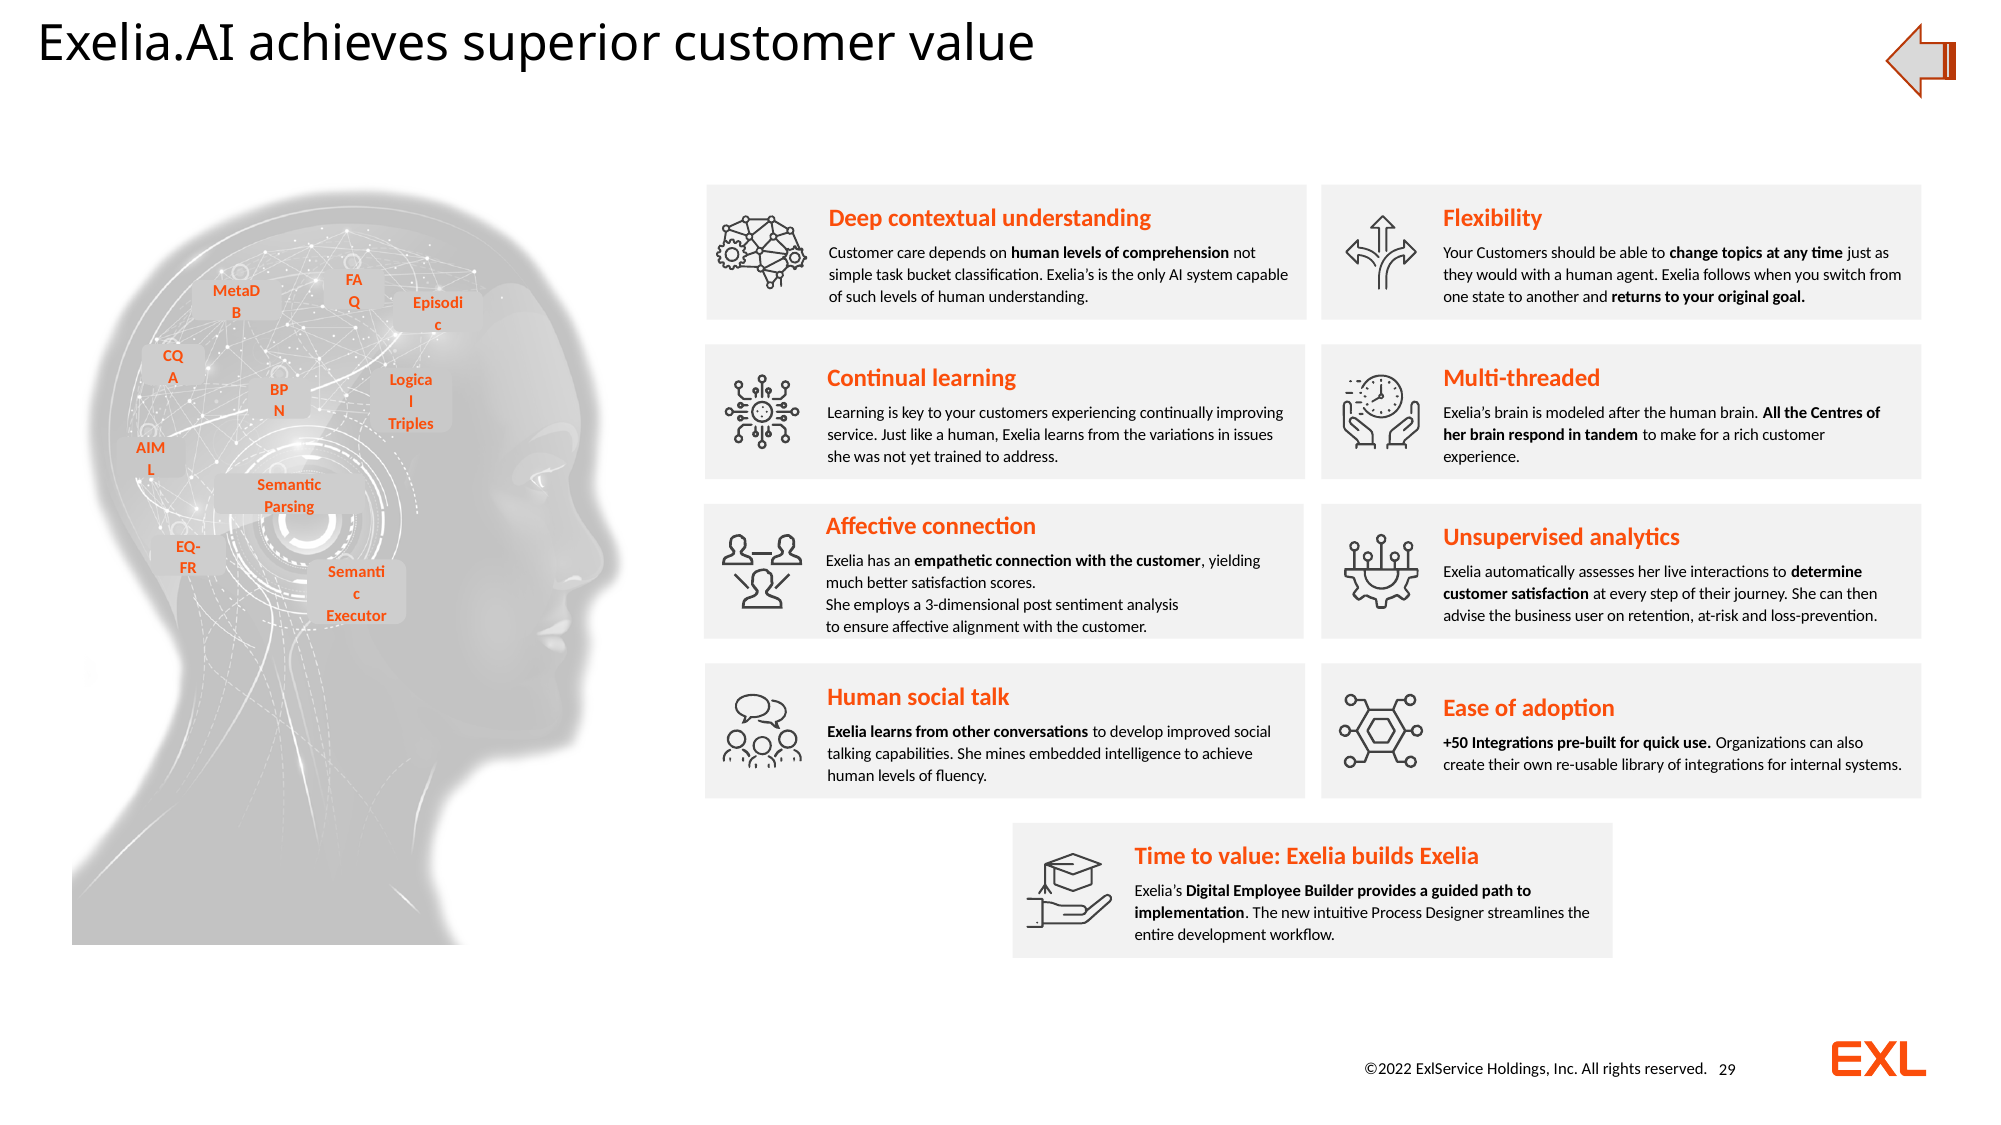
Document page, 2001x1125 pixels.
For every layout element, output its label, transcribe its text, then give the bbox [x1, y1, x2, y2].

text_box Flexibility Your Customers should be able to change topics at any time just as they would with a human agent. Exelia follows when you switch from one state to another and returns to your original goal. [1321, 184, 1922, 320]
text_box Human social talk Exelia learns from other conversations to develop improved social talking capabilities. She mines embedded intelligence to achieve human levels of fluency. [705, 663, 1306, 799]
picture [1797, 1006, 1961, 1111]
text_box Continual learning Learning is key to your customers experiencing continually improving service. Just like a human, Exelia learns from the variations in issues she was not yet trained to address. [705, 344, 1306, 480]
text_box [724, 374, 800, 450]
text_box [1342, 374, 1420, 450]
text_box Exelia.AI achieves superior customer value [37, 22, 1945, 100]
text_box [1338, 693, 1424, 769]
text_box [1344, 214, 1418, 290]
text_box Time to value: Exelia builds Exelia Exelia’s Digital Employee Builder provides a guided path to implementation. The new intuitive Process Designer streamlines the entire development workflow. [1012, 822, 1613, 958]
text_box Deep contextual understanding Customer care depends on human levels of comprehension not simple task bucket classification. Exelia’s is the only AI system capable of such levels of human understanding. [706, 184, 1307, 320]
text_box Multi-threaded Exelia’s brain is modeled after the human brain. All the Centres of her brain respond in tandem to make for a rich customer experience. [1321, 344, 1922, 480]
text_box Unsupervised analytics Exelia automatically assesses her live interactions to determine customer satisfaction at every step of their journey. She can then advise the business user on retention, at-risk and loss-prevention. [1321, 503, 1922, 639]
text_box Ease of adoption +50 Integrations pre-built for quick use. Organizations can also create their own re-usable library of integrations for internal systems. [1321, 663, 1922, 799]
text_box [1026, 852, 1113, 928]
picture [72, 178, 628, 945]
text_box [1344, 533, 1419, 609]
text_box Affective connection Exelia has an empathetic connection with the customer, yielding much better satisfaction scores. She employs a 3-dimensional post sentiment analysis to ensure affective alignment with the customer. [703, 503, 1304, 639]
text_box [722, 693, 803, 769]
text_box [716, 214, 808, 290]
text_box [1885, 22, 1956, 99]
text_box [722, 533, 803, 609]
